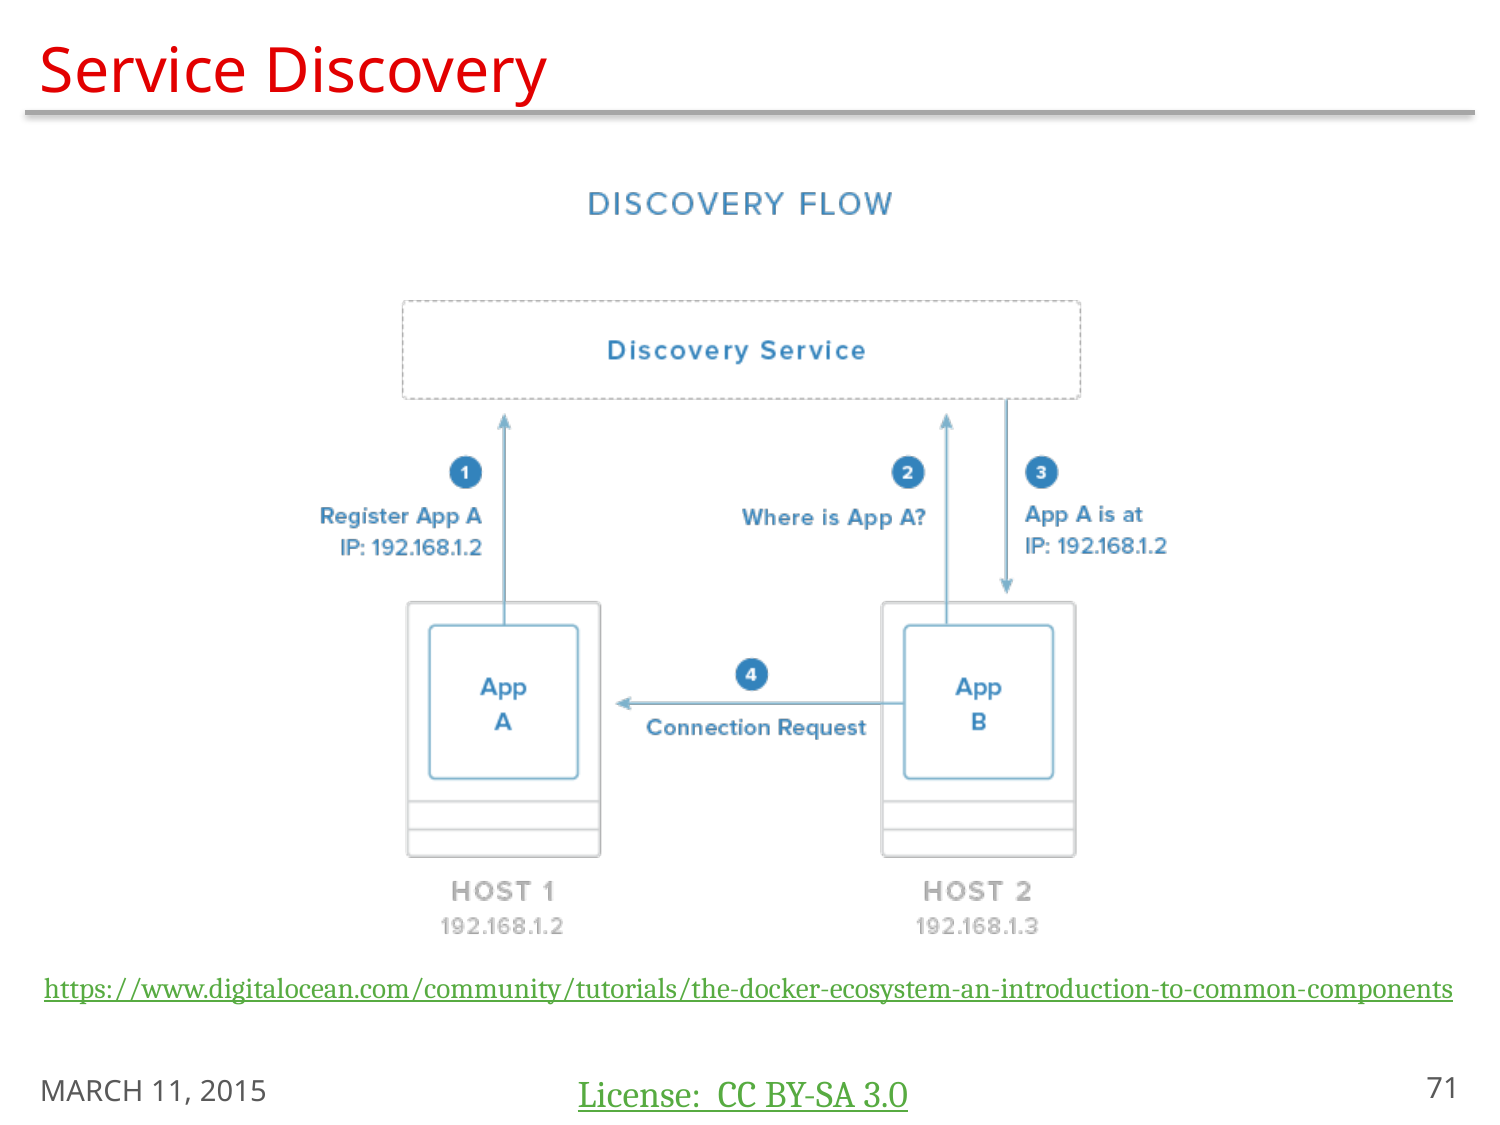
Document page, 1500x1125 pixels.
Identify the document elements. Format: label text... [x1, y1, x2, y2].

text_box https://www.digitalocean.com/community/tutorials/the-docker-ecosystem-an-introduction-to-common-components [29, 961, 148, 1012]
text_box https://www.digitalocean.com/community/tutorials/the-docker-ecosystem-an-introduction-to-common-components [1343, 961, 1480, 1012]
title Service Discovery [24, 22, 1475, 113]
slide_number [24, 1065, 441, 1114]
picture [153, 129, 1337, 1012]
slide_number 70 [1301, 1065, 1475, 1114]
